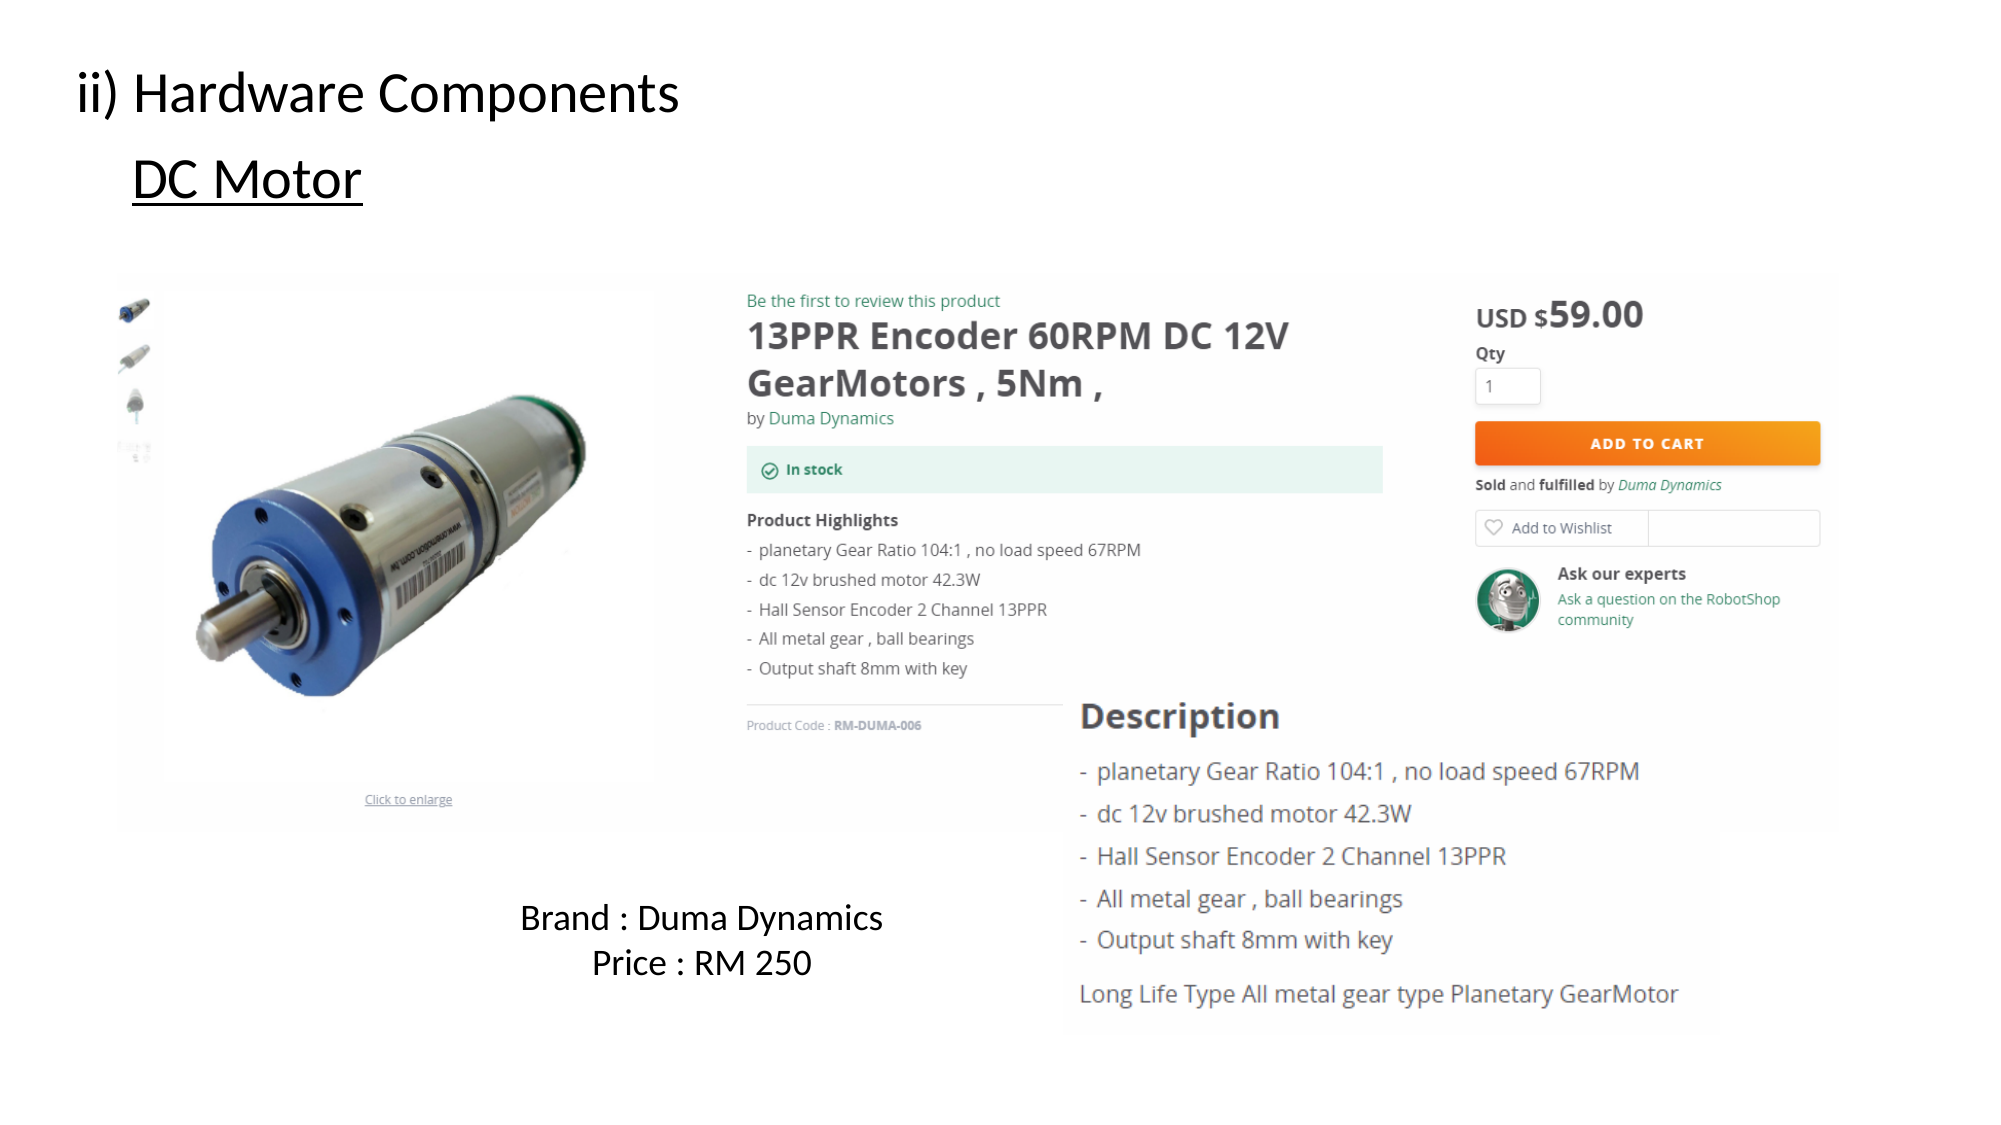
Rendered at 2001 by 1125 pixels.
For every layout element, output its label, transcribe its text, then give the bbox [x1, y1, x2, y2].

text_box DC Motor [117, 132, 763, 218]
text_box ii) Hardware Components [61, 47, 777, 132]
text_box Brand : Duma Dynamics Price : RM 250 [390, 885, 1014, 991]
picture [117, 273, 1839, 1035]
